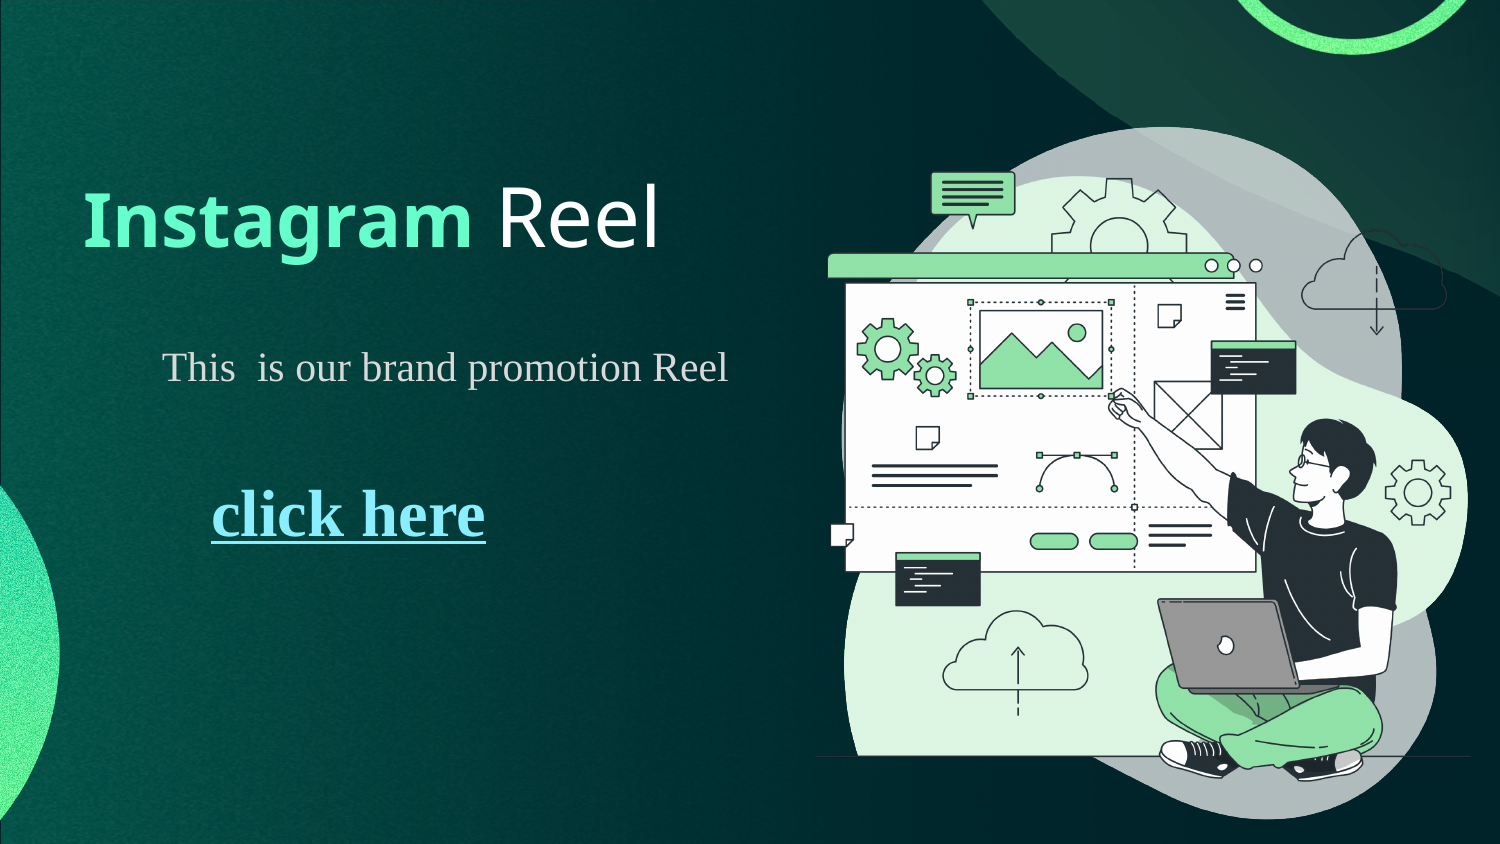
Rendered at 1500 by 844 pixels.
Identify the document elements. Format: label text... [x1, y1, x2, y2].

text_box Instagram Reel [68, 157, 698, 272]
title This is our brand promotion Reel click here [0, 225, 744, 795]
picture [0, 0, 1500, 844]
